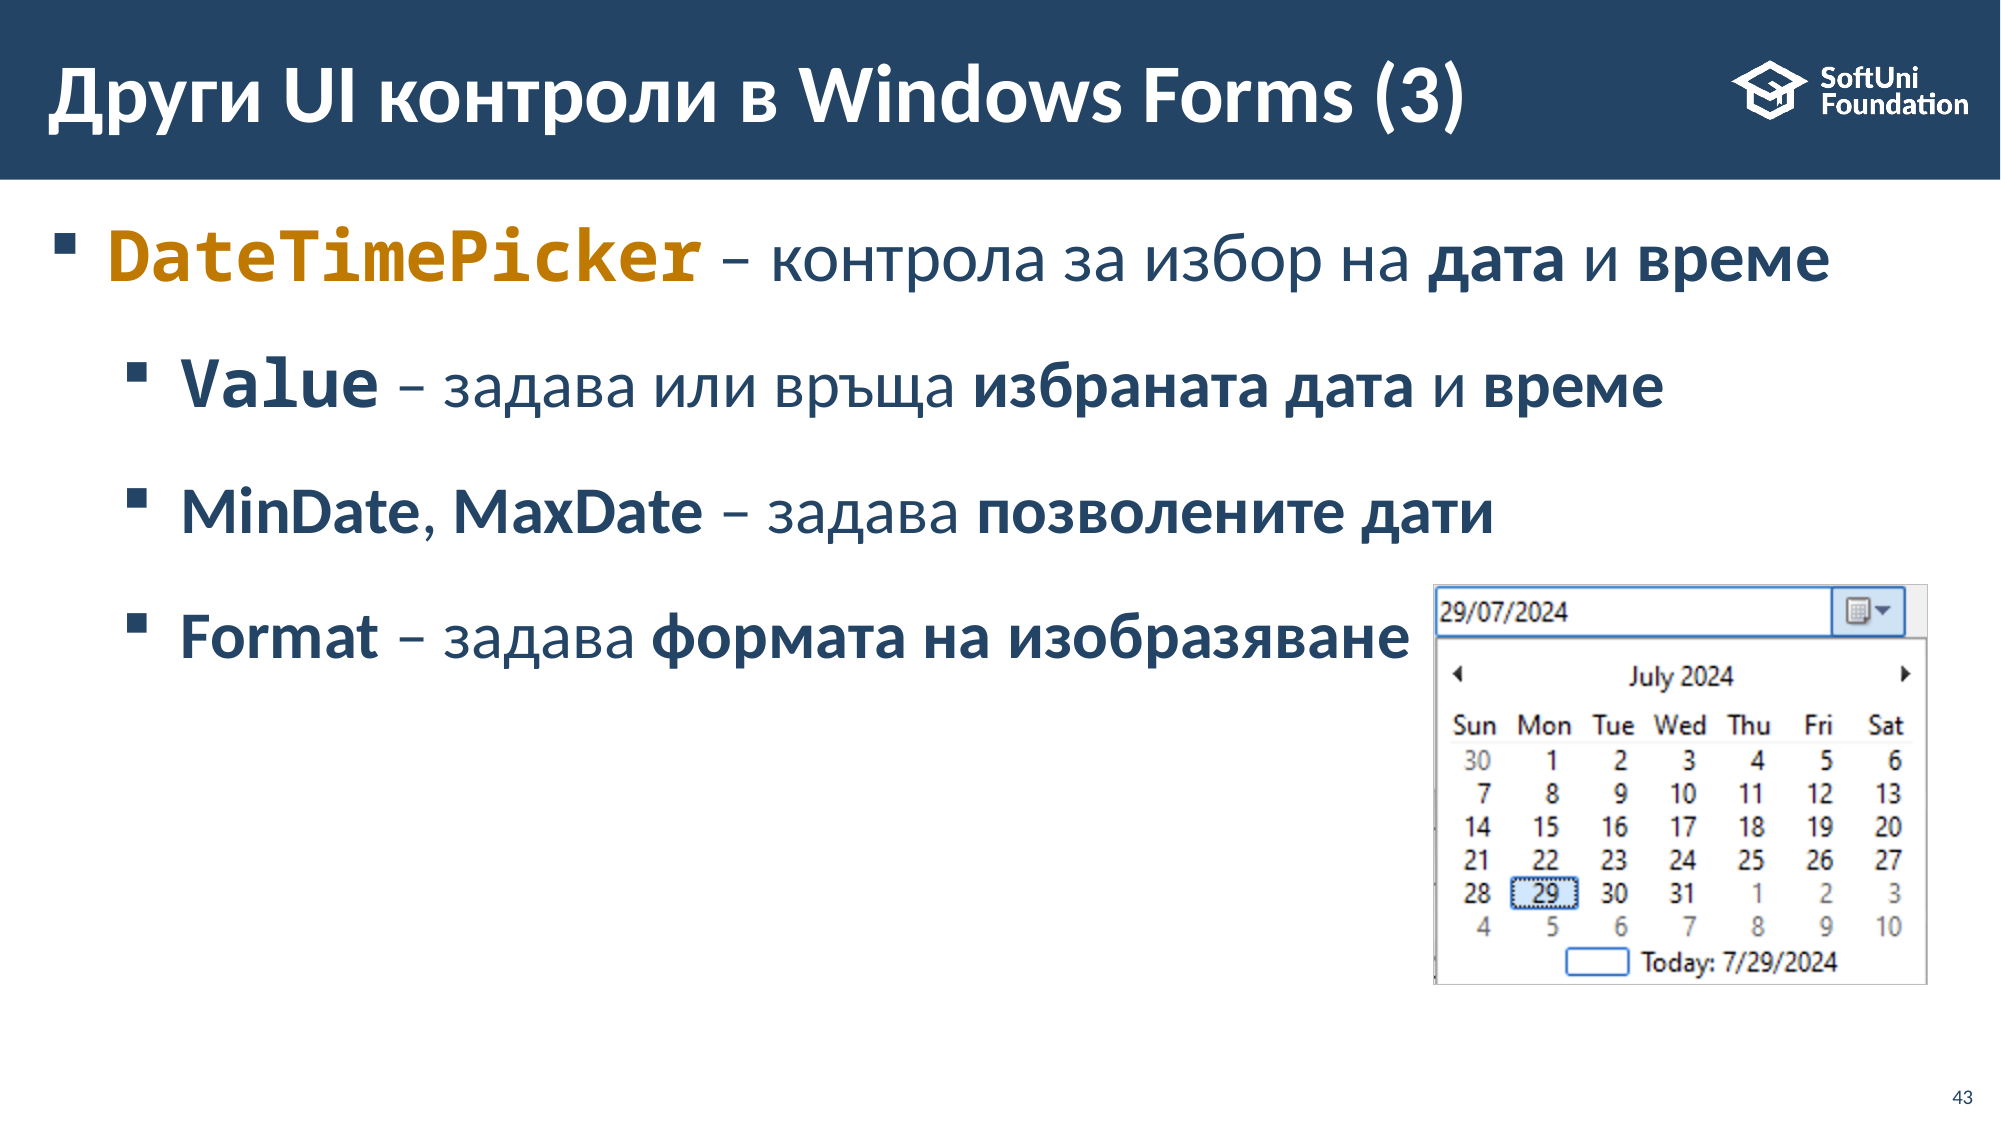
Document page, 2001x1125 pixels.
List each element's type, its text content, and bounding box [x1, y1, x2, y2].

picture [1433, 584, 1929, 985]
list DateTimePicker – контрола за избор на дата и време Value – задава или връща избраната дата и време MinDate, MaxDate – задава позволените дати Format – задава формата на изобразяване [31, 196, 1970, 1104]
title Други UI контроли в Windows Forms (3) [31, 16, 1716, 162]
slide_number 43 [1927, 1067, 1989, 1117]
picture [1731, 60, 1968, 120]
